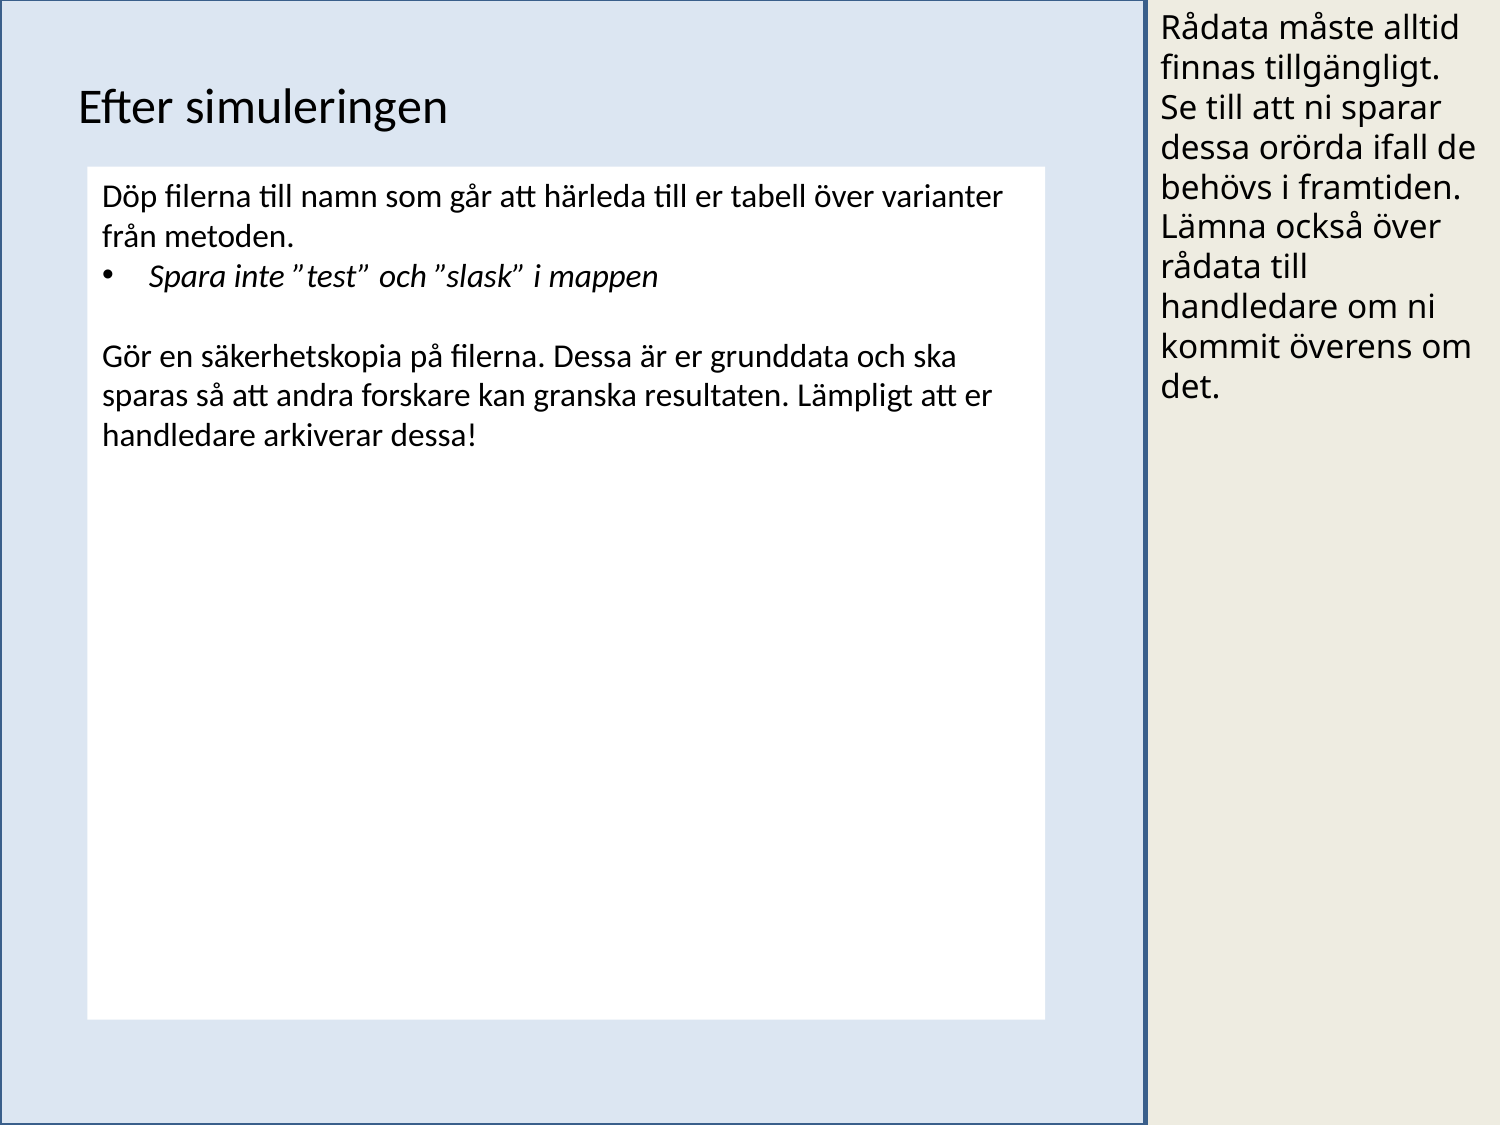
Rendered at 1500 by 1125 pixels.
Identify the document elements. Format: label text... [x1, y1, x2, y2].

text_box Efter simuleringen [63, 66, 1068, 142]
text_box Rådata måste alltid finnas tillgängligt. Se till att ni sparar dessa orörda ifall de behövs i framtiden. Lämna också över rådata till handledare om ni kommit överens om det. [1148, 0, 1500, 1125]
text_box [0, 0, 1148, 1125]
text_box Döp filerna till namn som går att härleda till er tabell över varianter från metoden. Spara inte ”test” och ”slask” i mappen Gör en säkerhetskopia på filerna. Dessa är er grunddata och ska sparas så att andra forskare kan granska resultaten. Lämpligt att er handledare arkiverar dessa! [87, 166, 1046, 1020]
